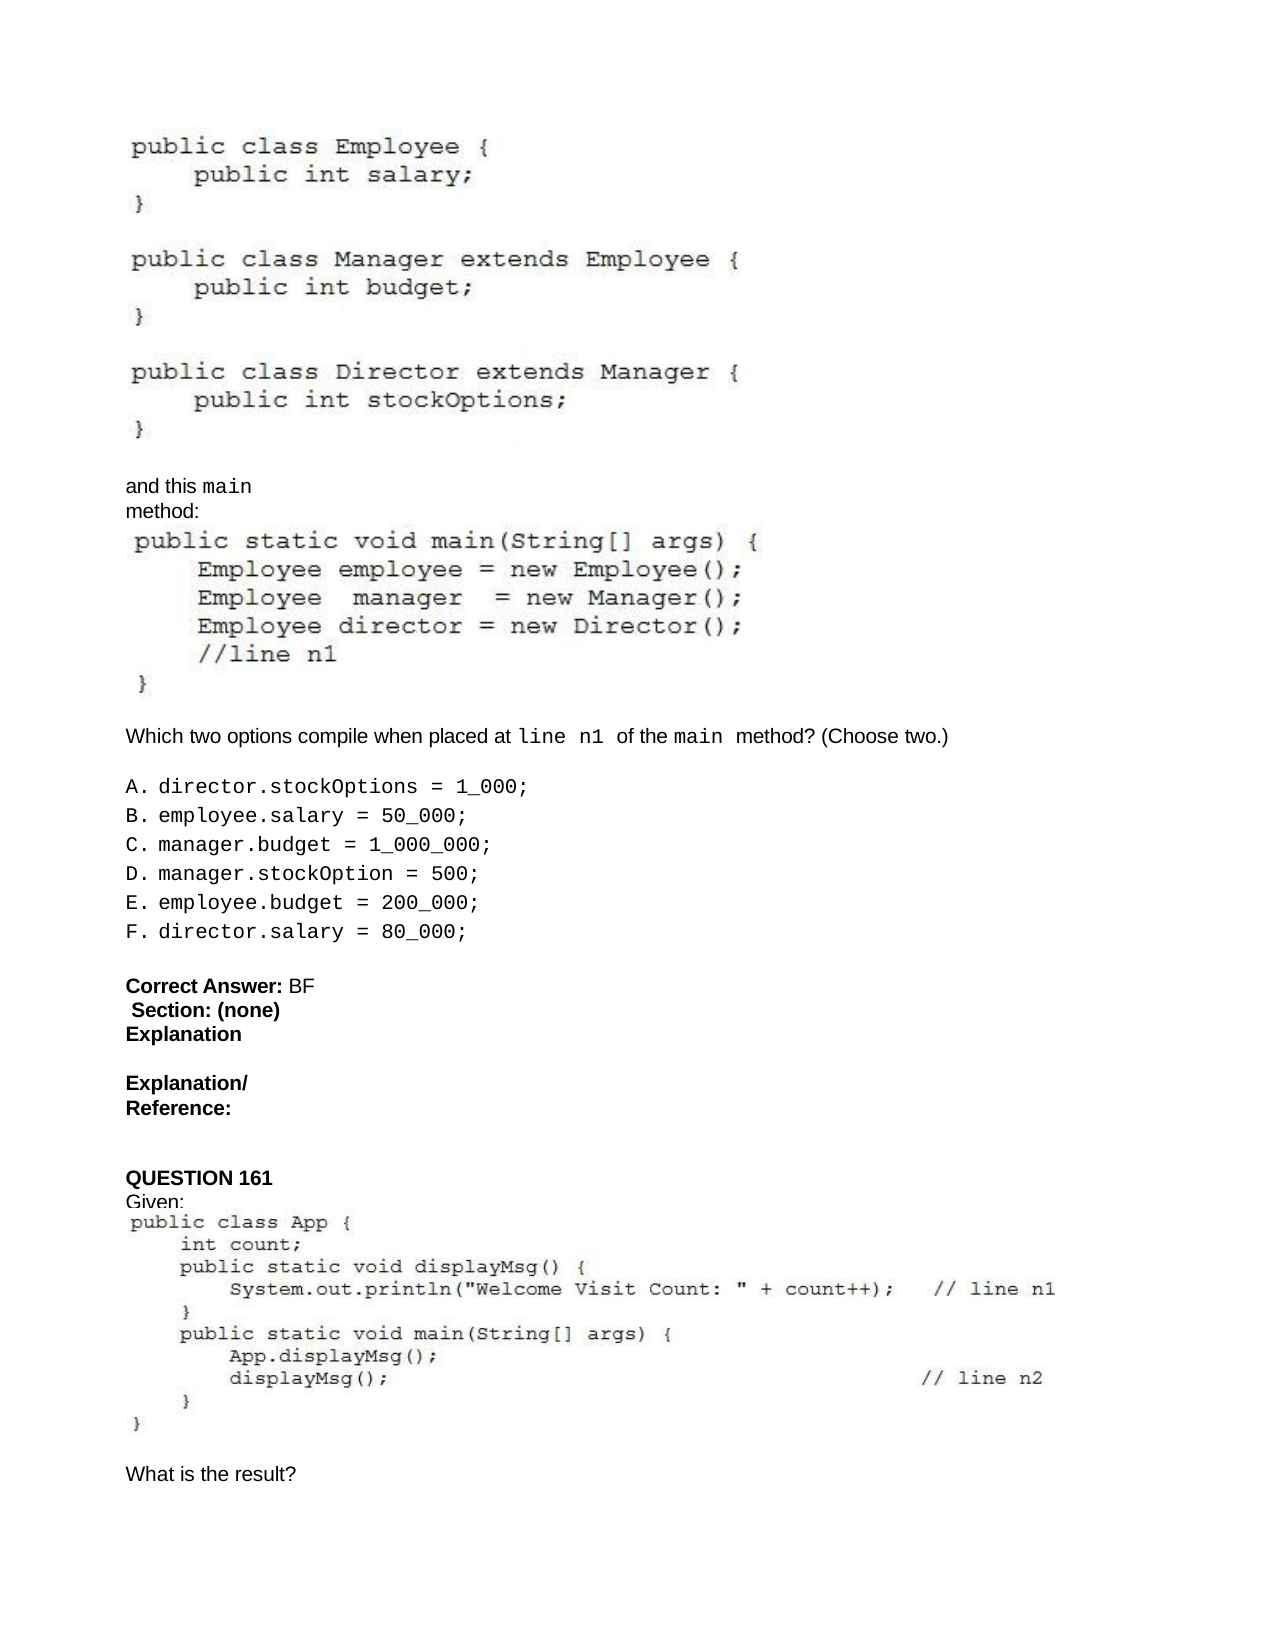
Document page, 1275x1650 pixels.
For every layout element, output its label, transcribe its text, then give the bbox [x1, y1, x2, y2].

text_box Which two options compile when placed at line n1 of the main method? (Choose two.) director.stockOptions = 1_000; employee.salary = 50_000; manager.budget = 1_000_000; manager.stockOption = 500; employee.budget = 200_000; director.salary = 80_000; Correct Answer: BF Section: (none) Explanation Explanation/Reference: QUESTION 161 Given: [111, 720, 956, 1214]
text_box [127, 1208, 1055, 1436]
text_box [127, 127, 753, 451]
text_box What is the result? [123, 1458, 301, 1486]
text_box and this main method: [123, 470, 338, 523]
text_box [127, 523, 764, 701]
